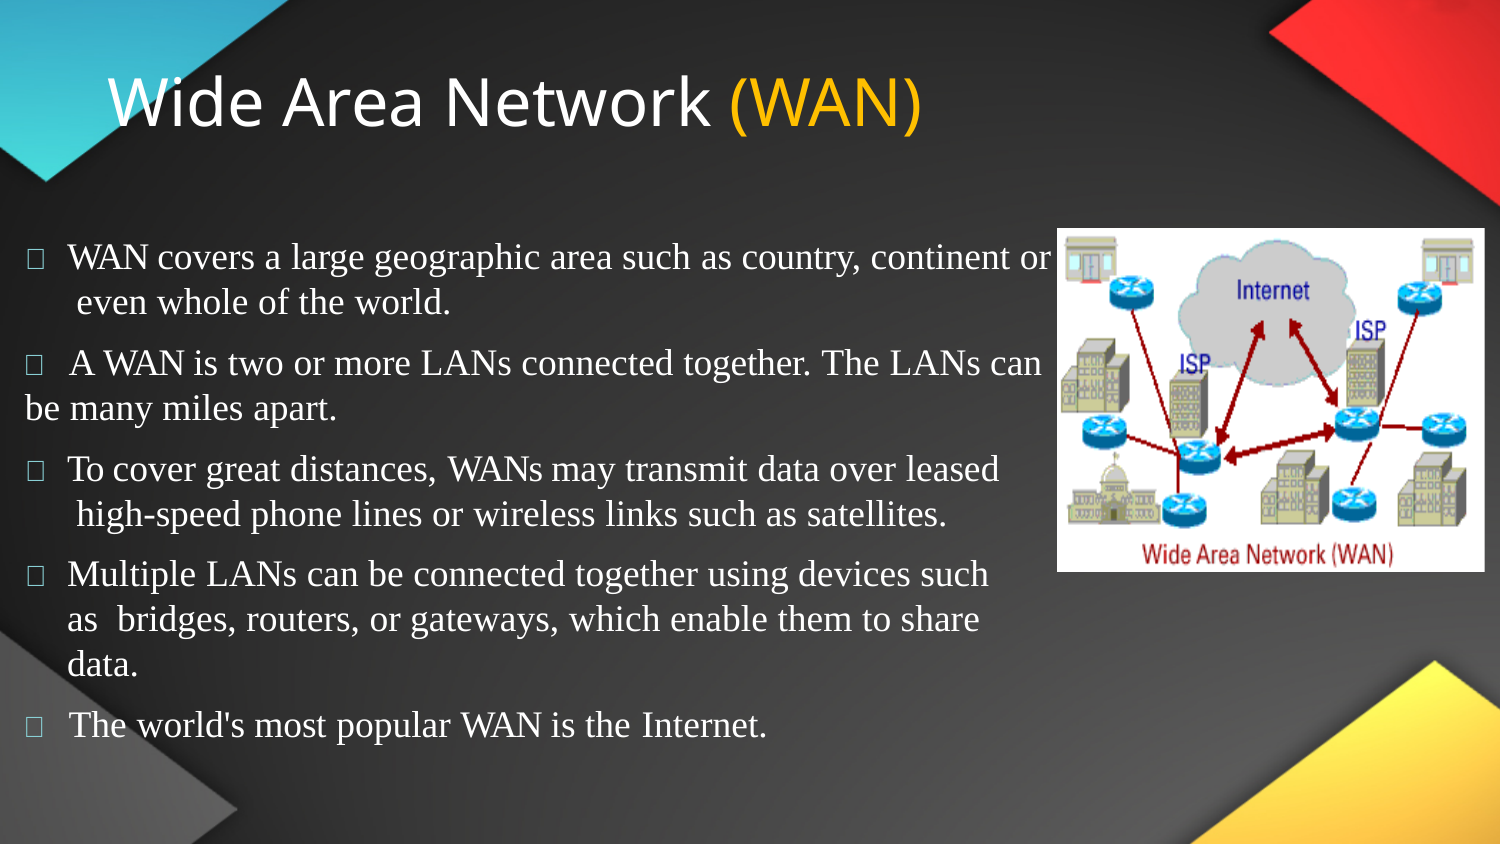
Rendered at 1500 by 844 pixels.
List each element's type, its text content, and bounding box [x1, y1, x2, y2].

text_box  WAN covers a large geographic area such as country, continent or even whole of the world.  A WAN is two or more LANs connected together. The LANs can be many miles apart.  To cover great distances, WANs may transmit data over leased high-speed phone lines or wireless links such as satellites.  Multiple LANs can be connected together using devices such as bridges, routers, or gateways, which enable them to share data.  The world's most popular WAN is the Internet. [23, 230, 1057, 745]
picture [0, 0, 1500, 844]
text_box [1057, 228, 1485, 572]
title Wide Area Network (WAN) [89, 27, 939, 171]
